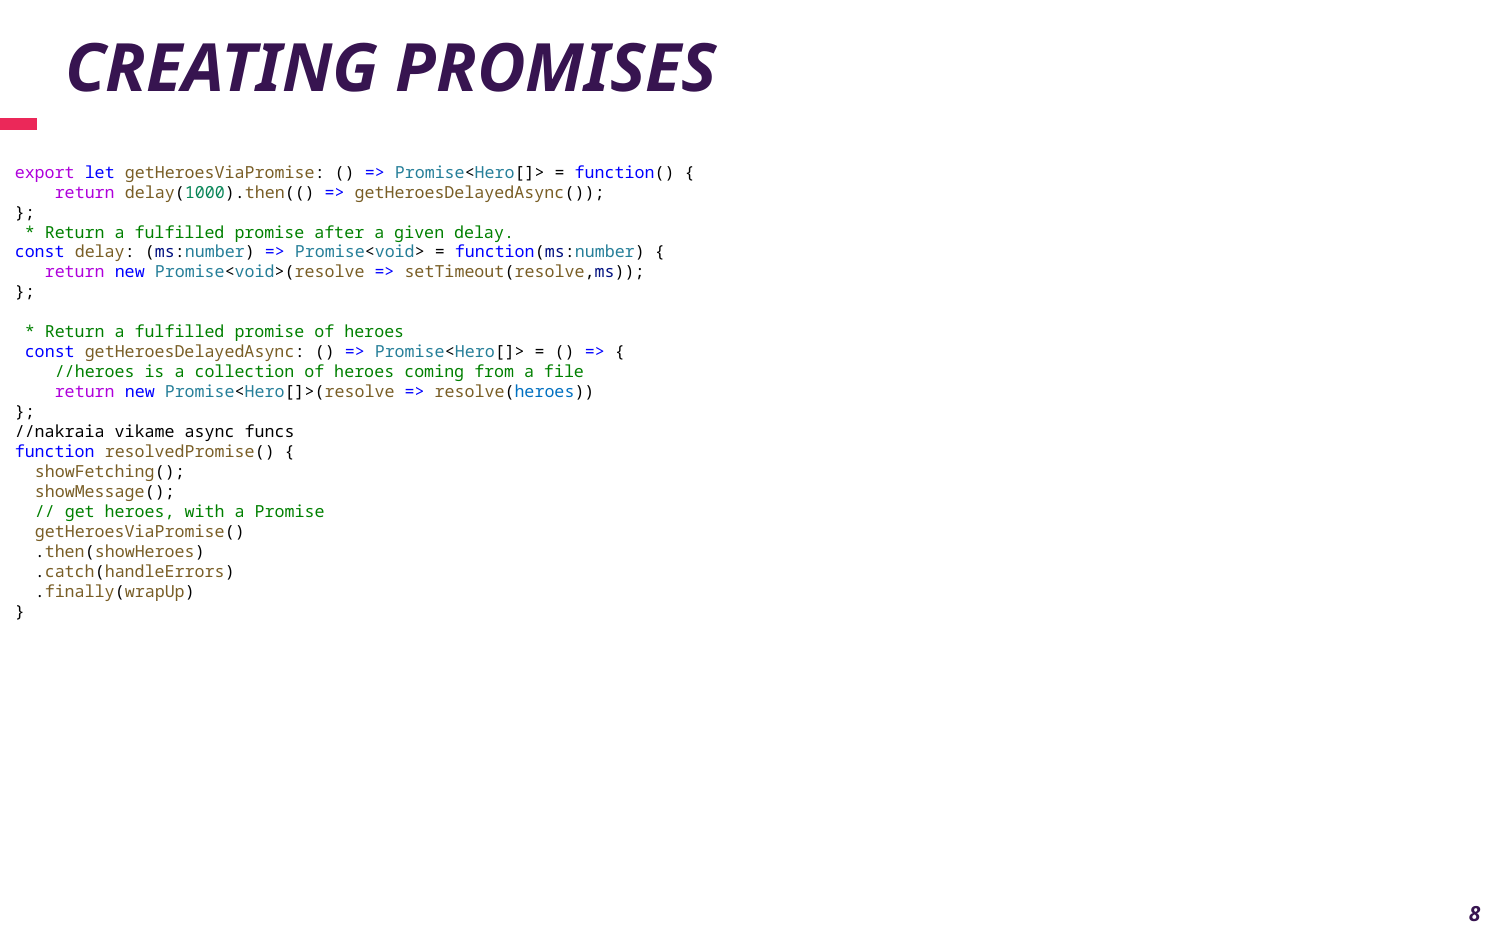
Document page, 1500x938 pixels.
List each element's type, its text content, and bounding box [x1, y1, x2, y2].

text_box export let getHeroesViaPromise: () => Promise<Hero[]> = function() { return delay(1000).then(() => getHeroesDelayedAsync()); }; * Return a fulfilled promise after a given delay. const delay: (ms:number) => Promise<void> = function(ms:number) { return new Promise<void>(resolve => setTimeout(resolve,ms)); }; * Return a fulfilled promise of heroes const getHeroesDelayedAsync: () => Promise<Hero[]> = () => { //heroes is a collection of heroes coming from a file return new Promise<Hero[]>(resolve => resolve(heroes)) }; //nakraia vikame async funcs function resolvedPromise() { showFetching(); showMessage(); // get heroes, with a Promise getHeroesViaPromise() .then(showHeroes) .catch(handleErrors) .finally(wrapUp) } [0, 154, 649, 681]
slide_number 8 [1377, 889, 1496, 938]
title Creating promises [50, 16, 1442, 113]
